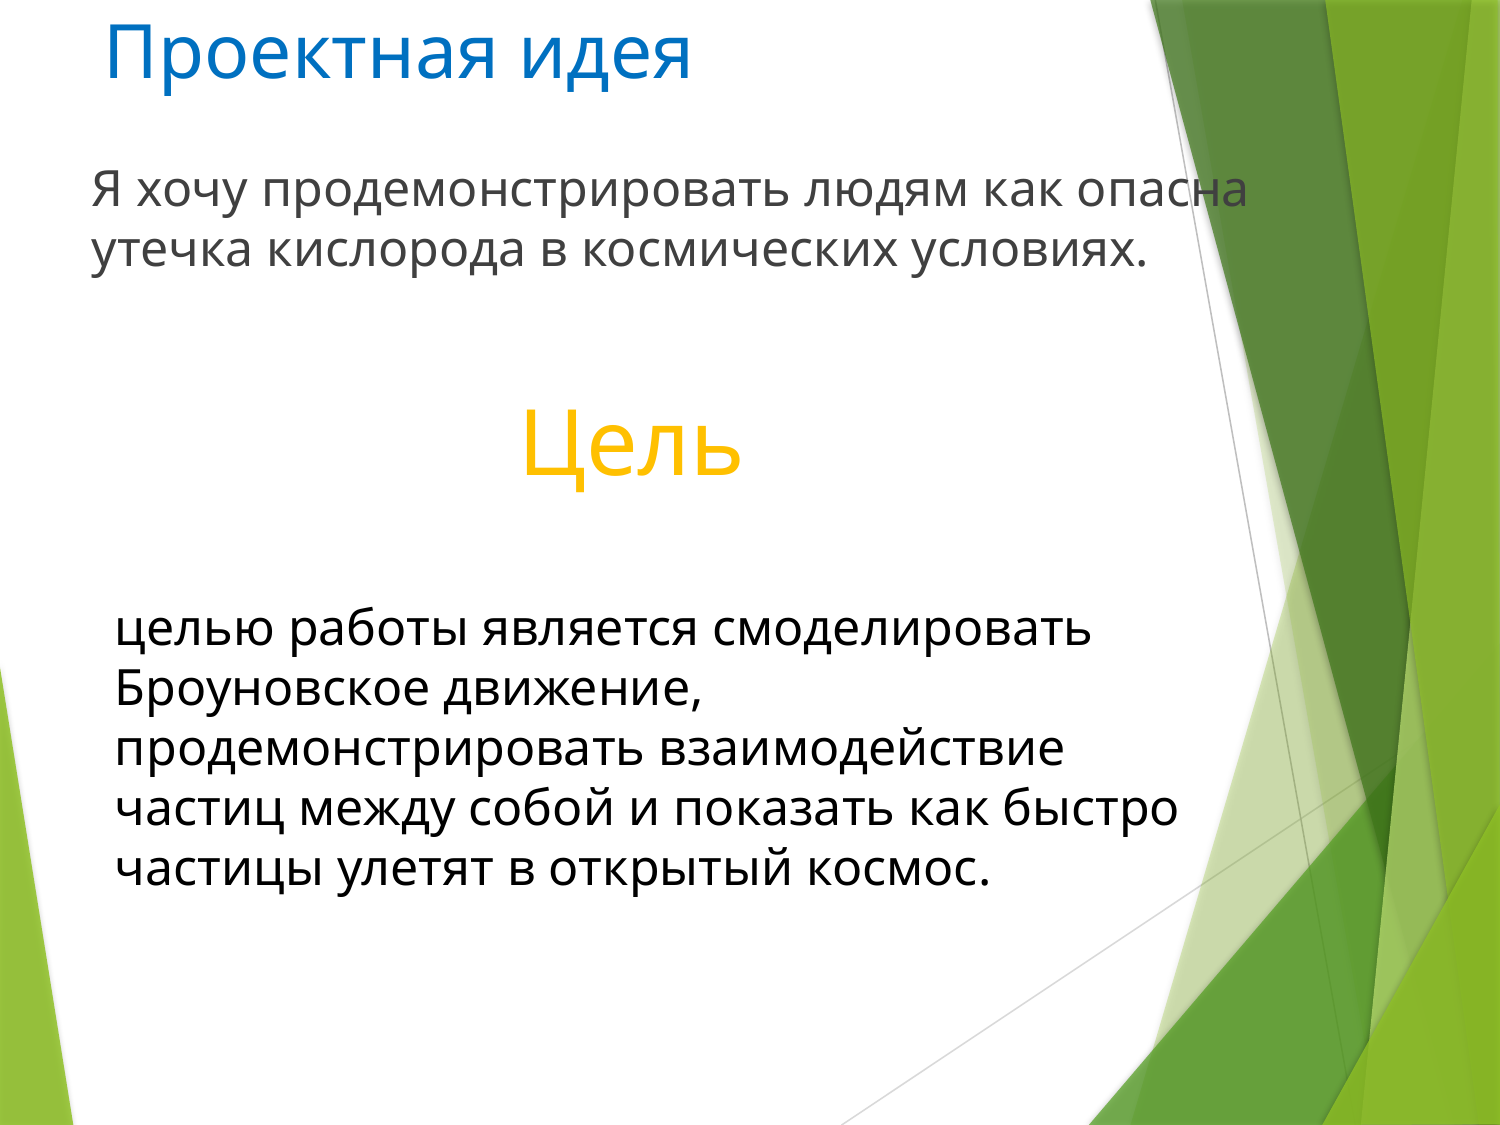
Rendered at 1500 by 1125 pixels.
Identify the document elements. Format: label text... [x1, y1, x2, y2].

text_box целью работы является смоделировать Броуновское движение, продемонстрировать взаимодействие частиц между собой и показать как быстро частицы улетят в открытый космос. [100, 587, 1223, 903]
title Проектная идея [88, 0, 1439, 184]
list Я хочу продемонстрировать людям как опасна утечка кислорода в космических условиях. [76, 149, 1329, 1024]
text_box Цель [88, 376, 1176, 502]
